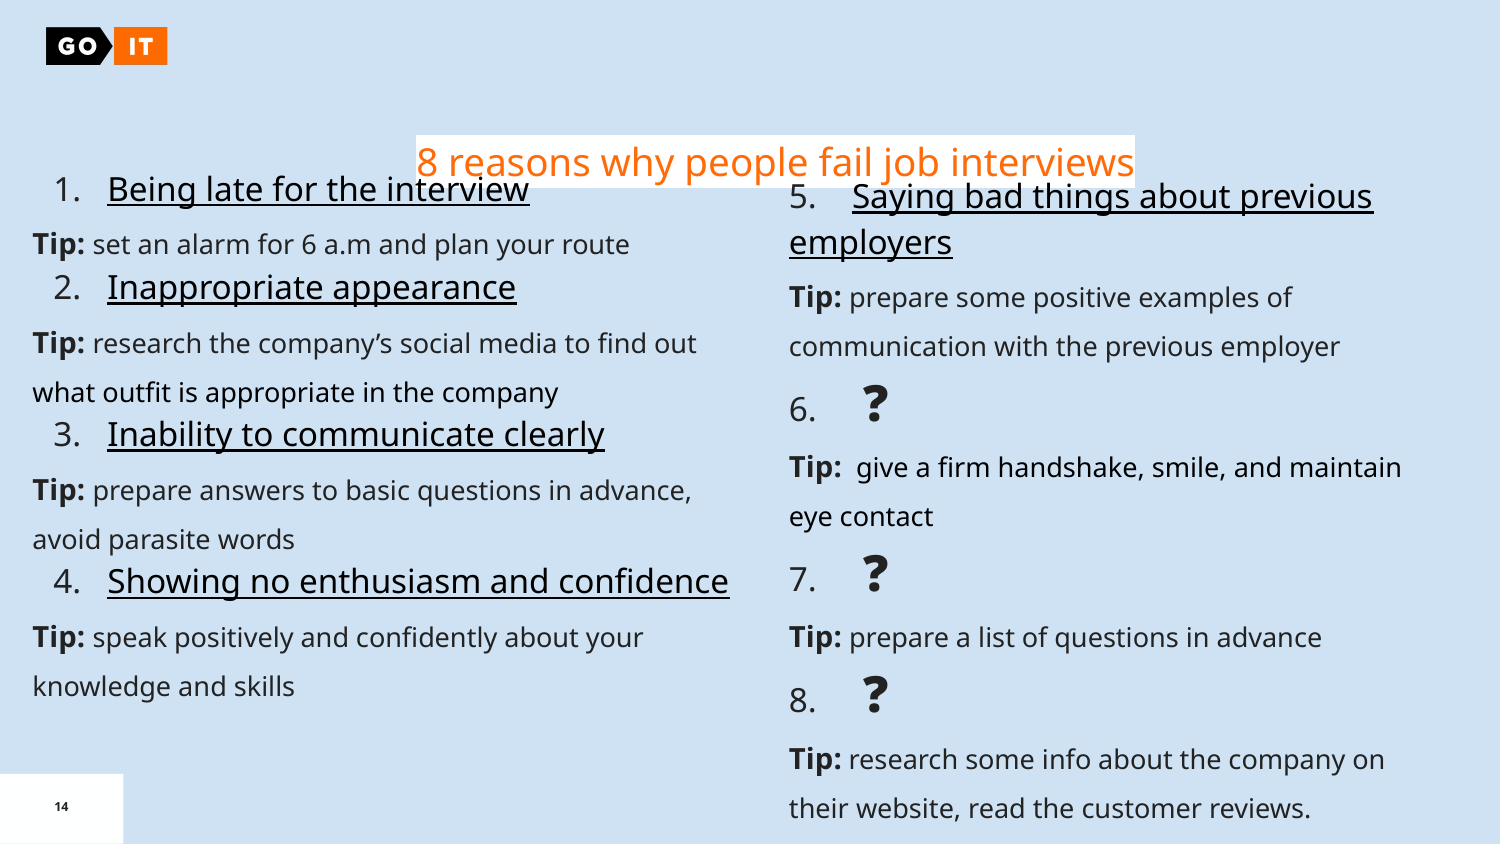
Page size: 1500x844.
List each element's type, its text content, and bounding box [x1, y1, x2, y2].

text_box Being late for the interview Tip: set an alarm for 6 a.m and plan your route Inappropriate appearance Tip: research the company’s social media to find out what outfit is appropriate in the company Inability to communicate clearly Tip: prepare answers to basic questions in advance, avoid parasite words Showing no enthusiasm and confidence Tip: speak positively and confidently about your knowledge and skills [17, 147, 774, 777]
text_box 8 reasons why people fail job interviews [310, 99, 1241, 154]
picture [46, 27, 168, 65]
text_box 5. Saying bad things about previous employers Tip: prepare some positive examples of communication with the previous employer 6. ❓ Tip: give a firm handshake, smile, and maintain eye contact 7. ❓ Tip: prepare a list of questions in advance 8. ❓ Tip: research some info about the company on their website, read the customer reviews. [773, 154, 1451, 839]
